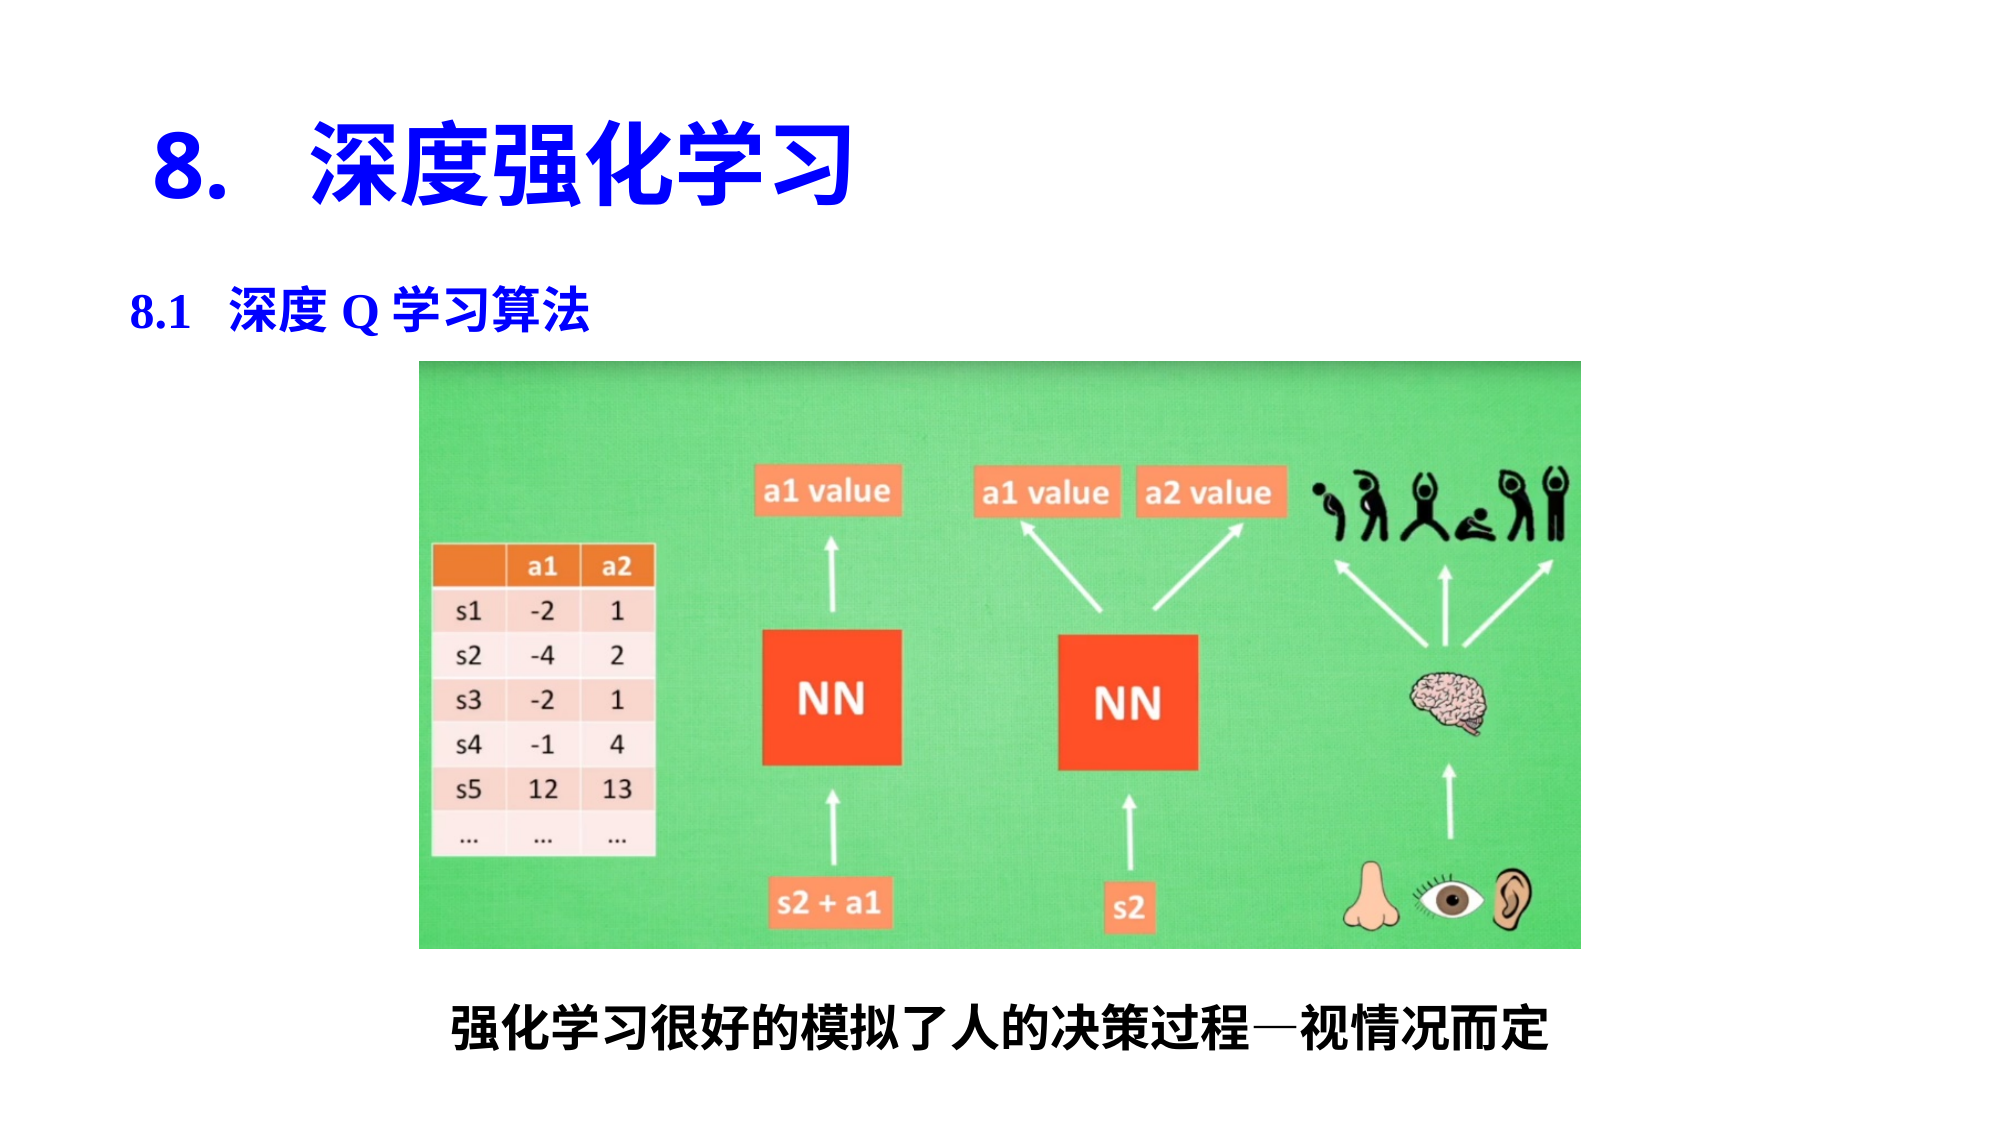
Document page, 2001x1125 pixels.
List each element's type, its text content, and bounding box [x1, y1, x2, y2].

picture [419, 361, 1581, 949]
list 8.1 深度Q学习算法 [114, 240, 1986, 1125]
title 8. 深度强化学习 [137, 59, 1863, 240]
text_box 强化学习很好的模拟了人的决策过程—视情况而定 [372, 989, 1628, 1064]
